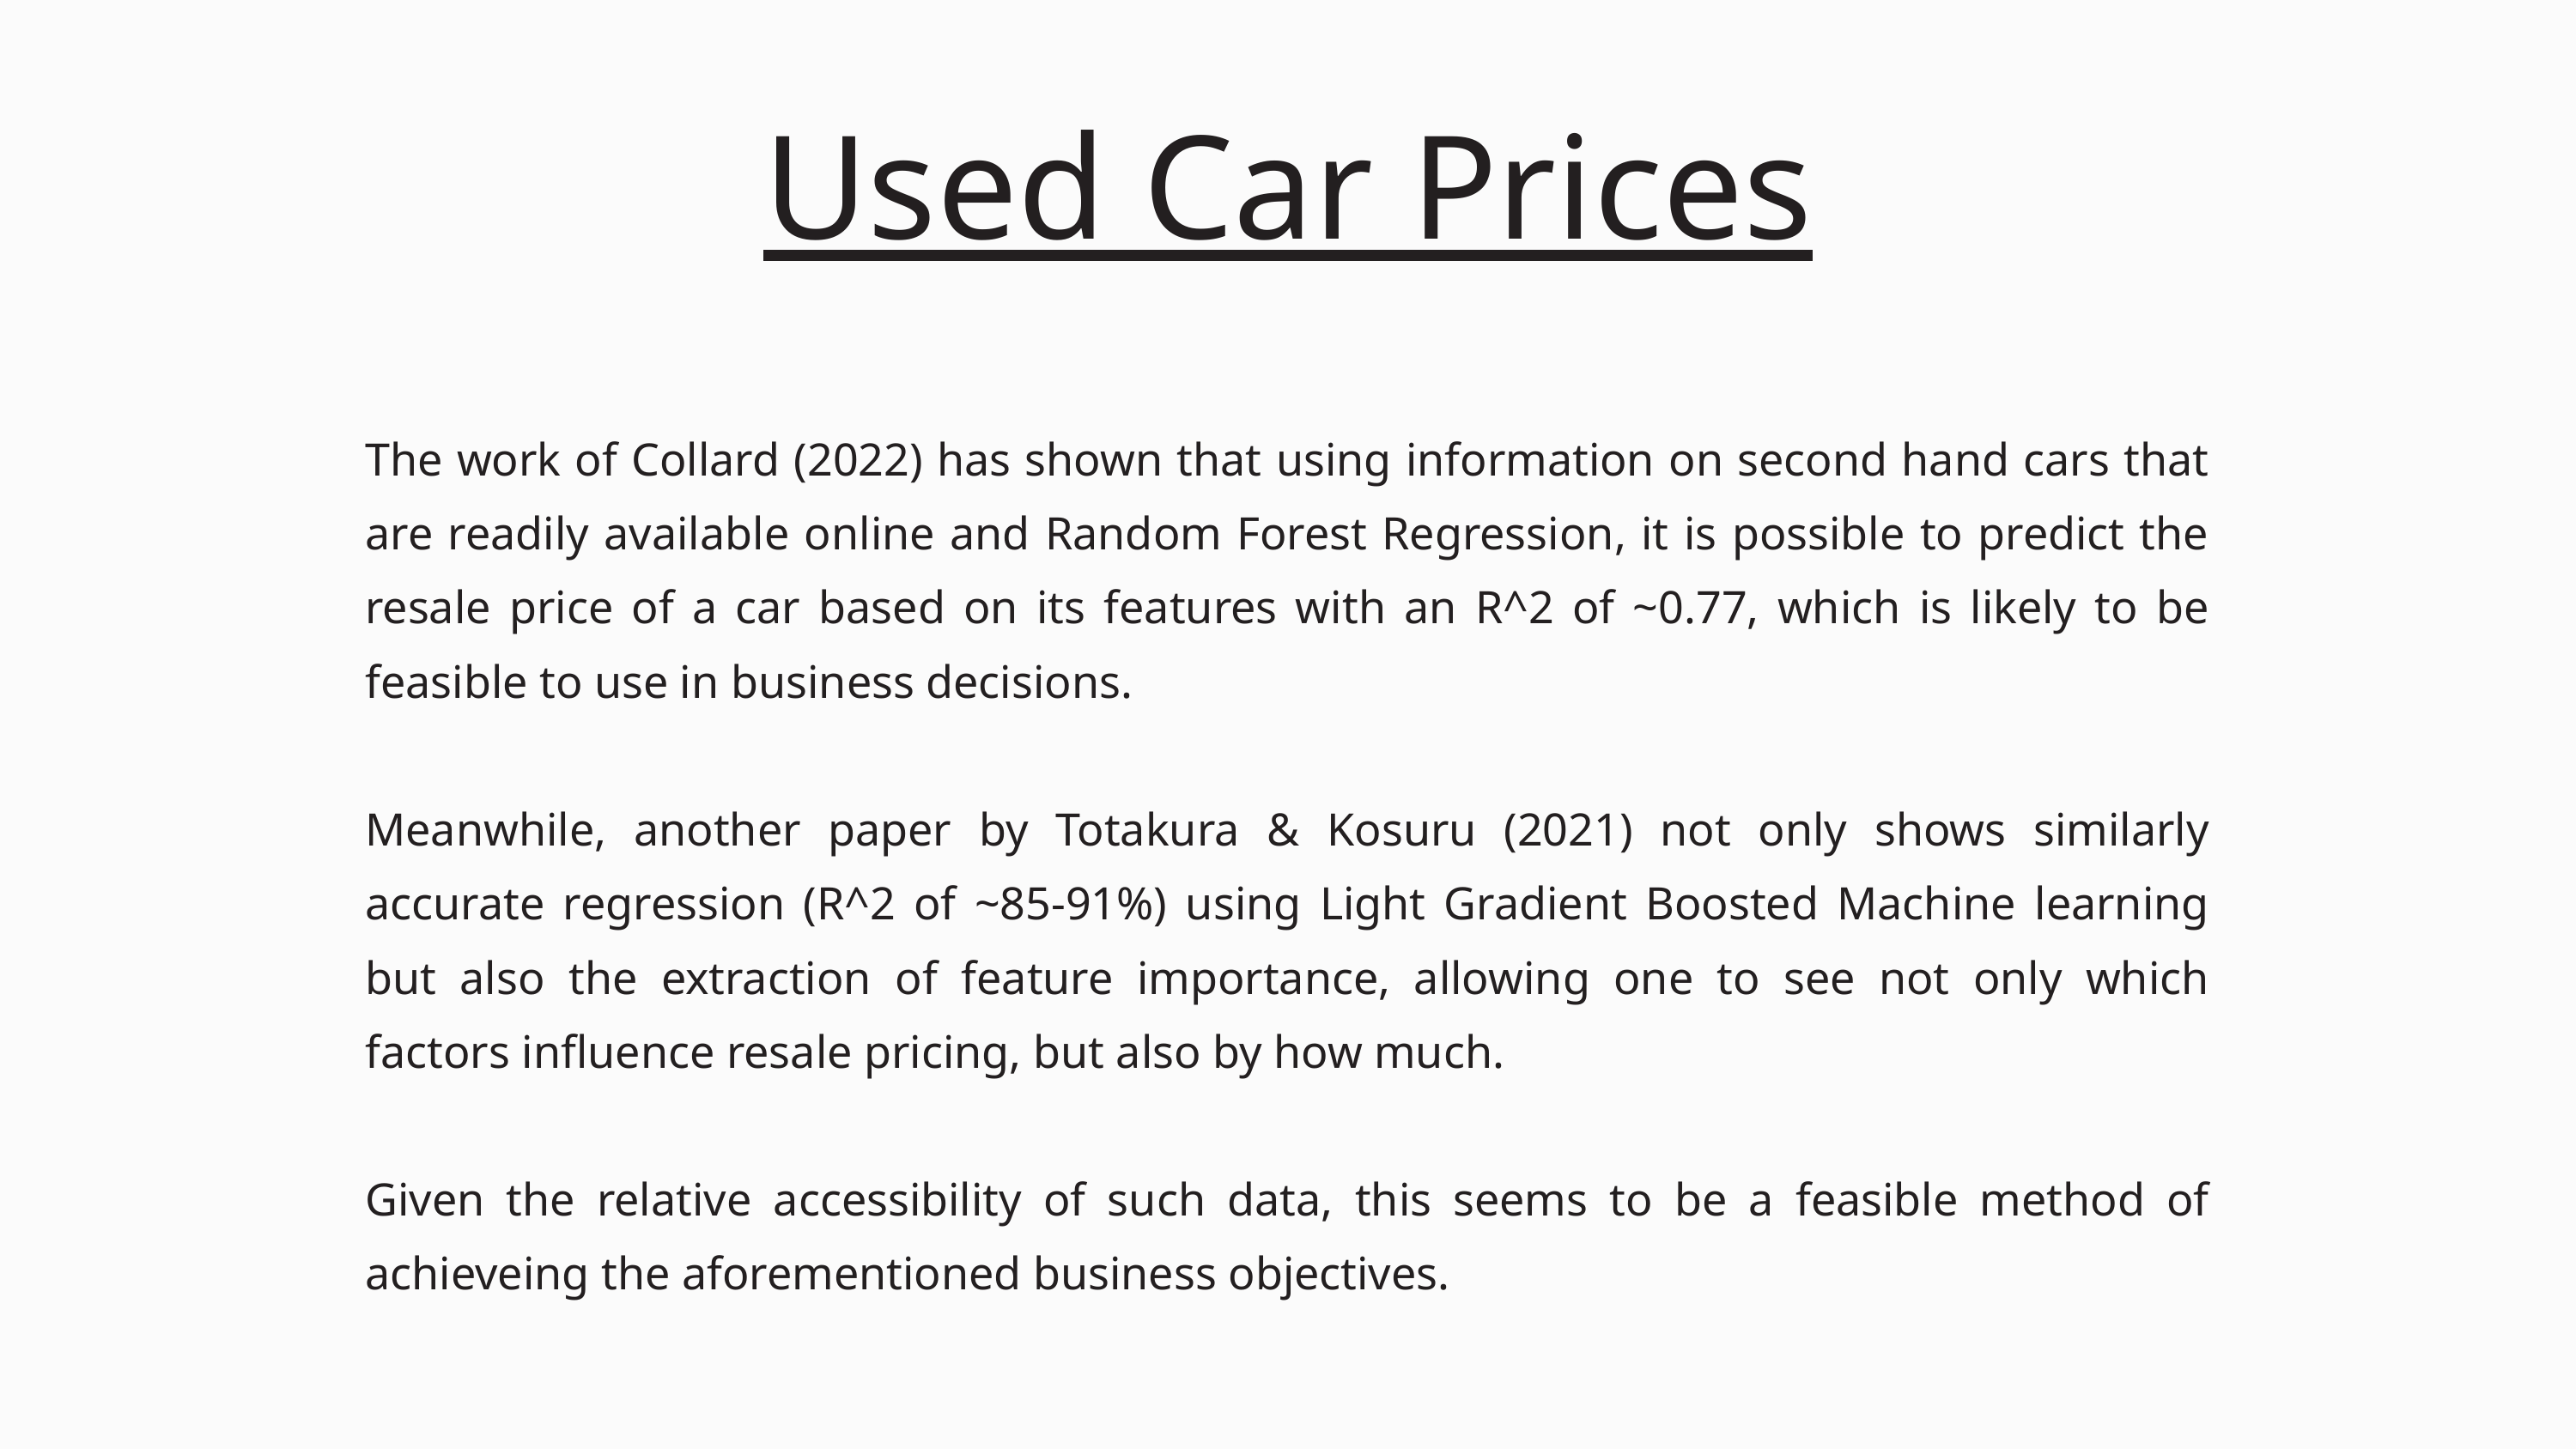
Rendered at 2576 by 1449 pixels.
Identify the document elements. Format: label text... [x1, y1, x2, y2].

text_box The work of Collard (2022) has shown that using information on second hand cars that are readily available online and Random Forest Regression, it is possible to predict the resale price of a car based on its features with an R^2 of ~0.77, which is likely to be feasible to use in business decisions. Meanwhile, another paper by Totakura & Kosuru (2021) not only shows similarly accurate regression (R^2 of ~85-91%) using Light Gradient Boosted Machine learning but also the extraction of feature importance, allowing one to see not only which factors influence resale pricing, but also by how much. Given the relative accessibility of such data, this seems to be a feasible method of achieveing the aforementioned business objectives. [365, 410, 2211, 1300]
text_box Used Car Prices [627, 58, 1949, 292]
